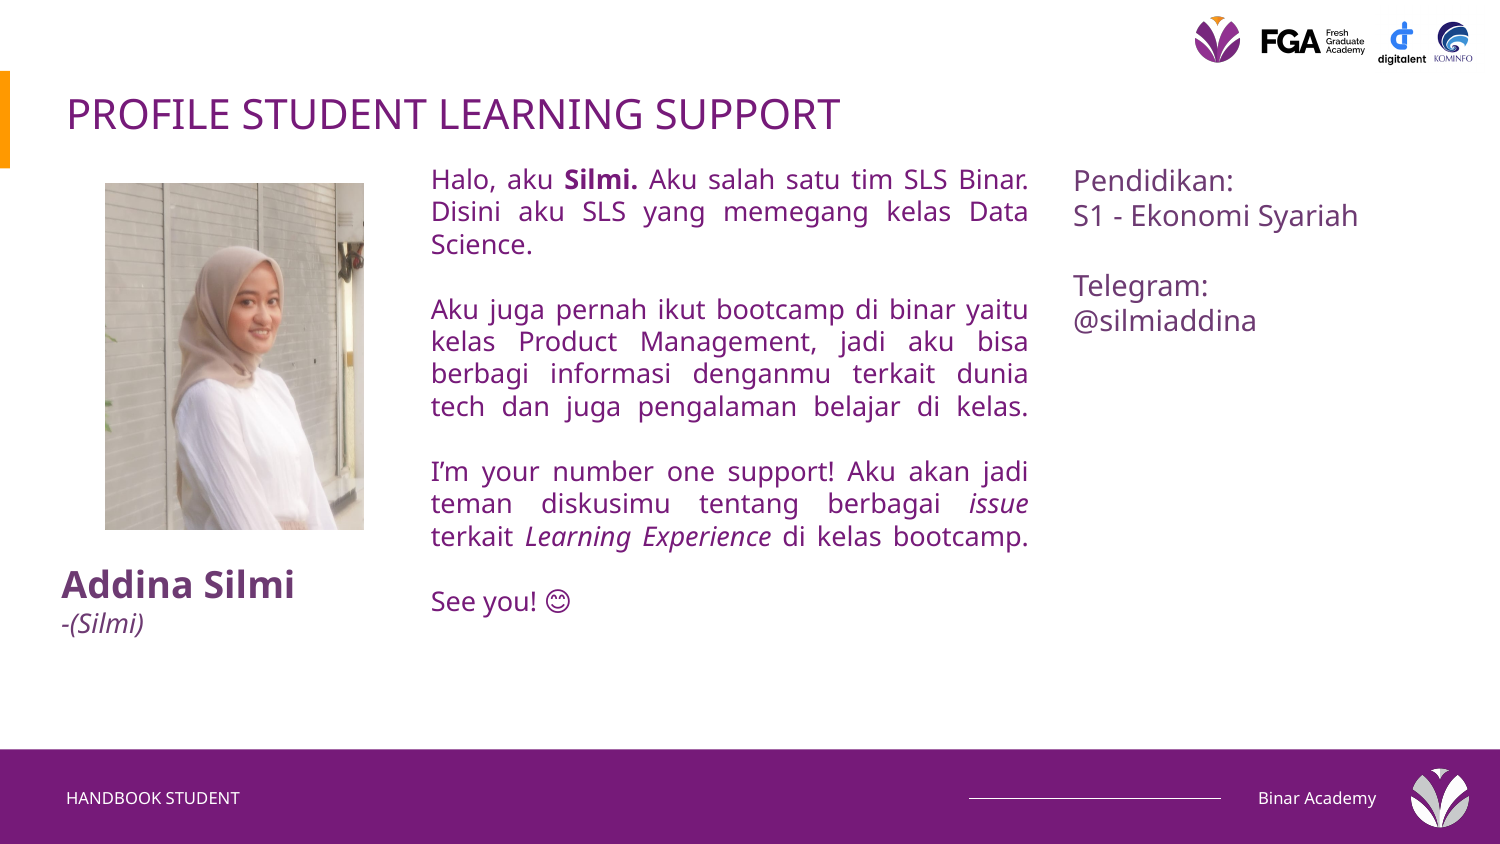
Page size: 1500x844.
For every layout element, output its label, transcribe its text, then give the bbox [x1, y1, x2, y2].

text_box Halo, aku Silmi. Aku salah satu tim SLS Binar. Disini aku SLS yang memegang kelas Data Science. Aku juga pernah ikut bootcamp di binar yaitu kelas Product Management, jadi aku bisa berbagi informasi denganmu terkait dunia tech dan juga pengalaman belajar di kelas. I’m your number one support! Aku akan jadi teman diskusimu tentang berbagai issue terkait Learning Experience di kelas bootcamp. See you! 😊 [415, 147, 1044, 632]
text_box Addina Silmi -(Silmi) [46, 546, 409, 654]
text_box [1192, 5, 1485, 74]
picture [1402, 760, 1478, 836]
title HANDBOOK STUDENT [51, 751, 751, 844]
title PROFILE STUDENT LEARNING SUPPORT [51, 72, 1449, 167]
text_box Pendidikan: S1 - Ekonomi Syariah Telegram: @silmiaddina [1058, 147, 1478, 352]
title Binar Academy [1043, 751, 1392, 844]
picture [104, 183, 365, 530]
